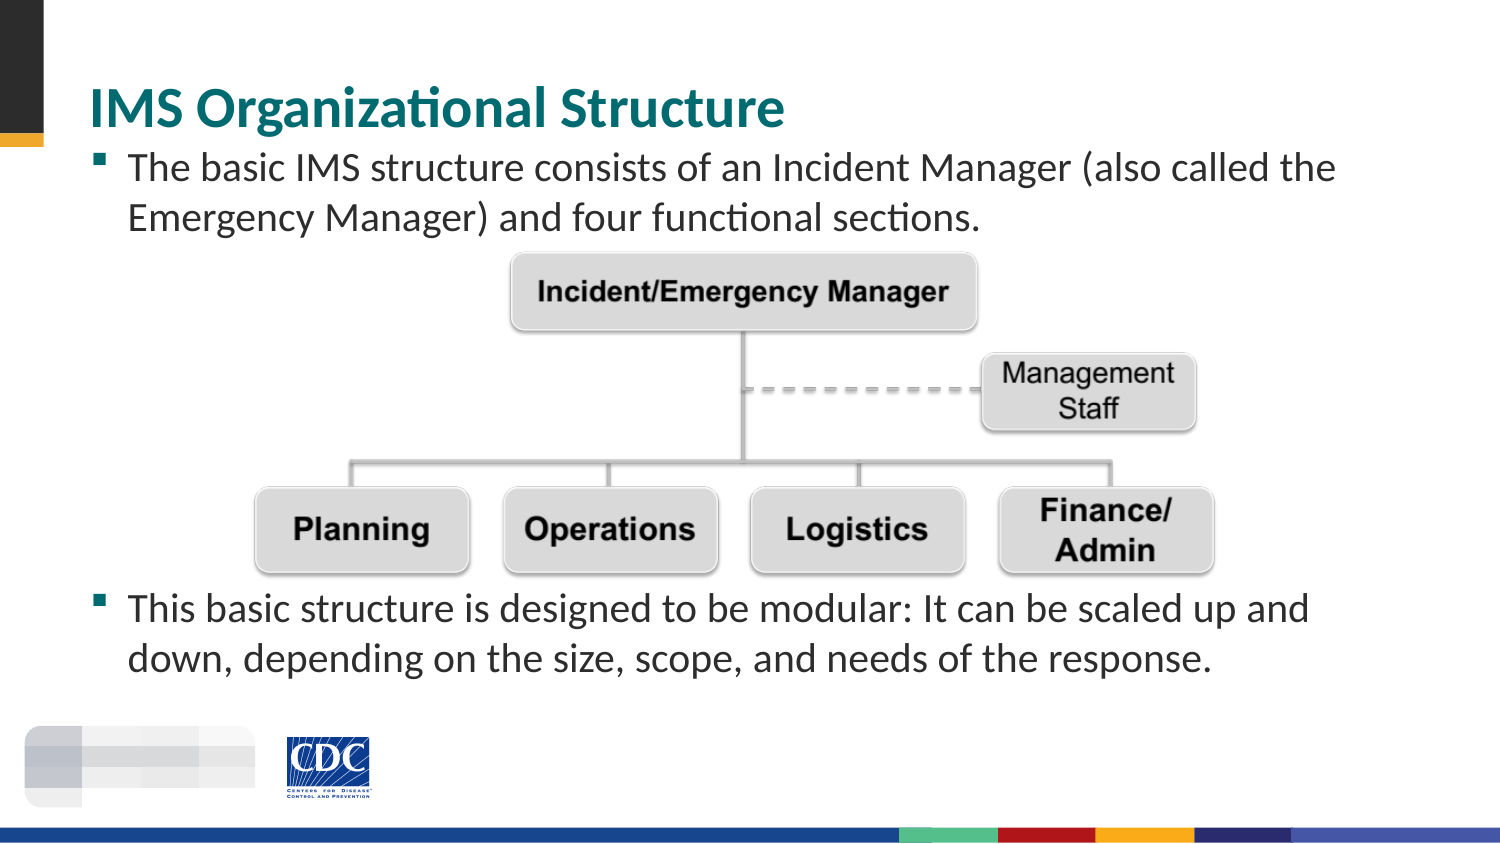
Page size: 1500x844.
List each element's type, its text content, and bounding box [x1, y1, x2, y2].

picture [287, 737, 372, 798]
title IMS Organizational Structure [75, 33, 1425, 147]
list The basic IMS structure consists of an Incident Manager (also called the Emergency Manager) and four functional sections. This basic structure is designed to be modular: It can be scaled up and down, depending on the size, scope, and needs of the response. [75, 132, 1414, 681]
picture [249, 248, 1219, 595]
